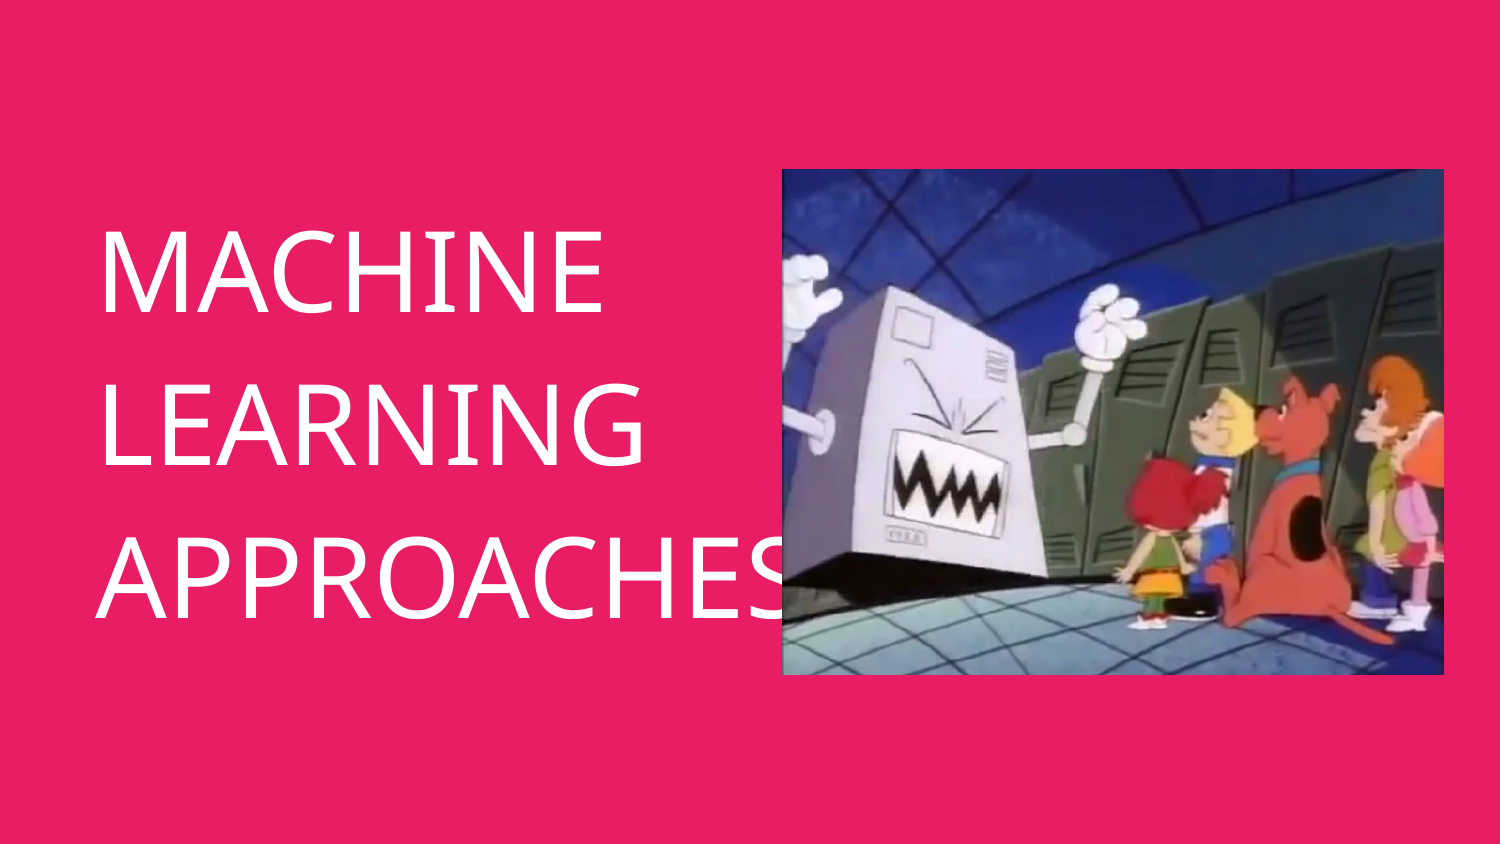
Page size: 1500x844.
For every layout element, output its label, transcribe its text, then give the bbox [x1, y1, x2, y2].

picture [782, 168, 1444, 675]
title MACHINE LEARNING APPROACHES [80, 86, 1012, 757]
